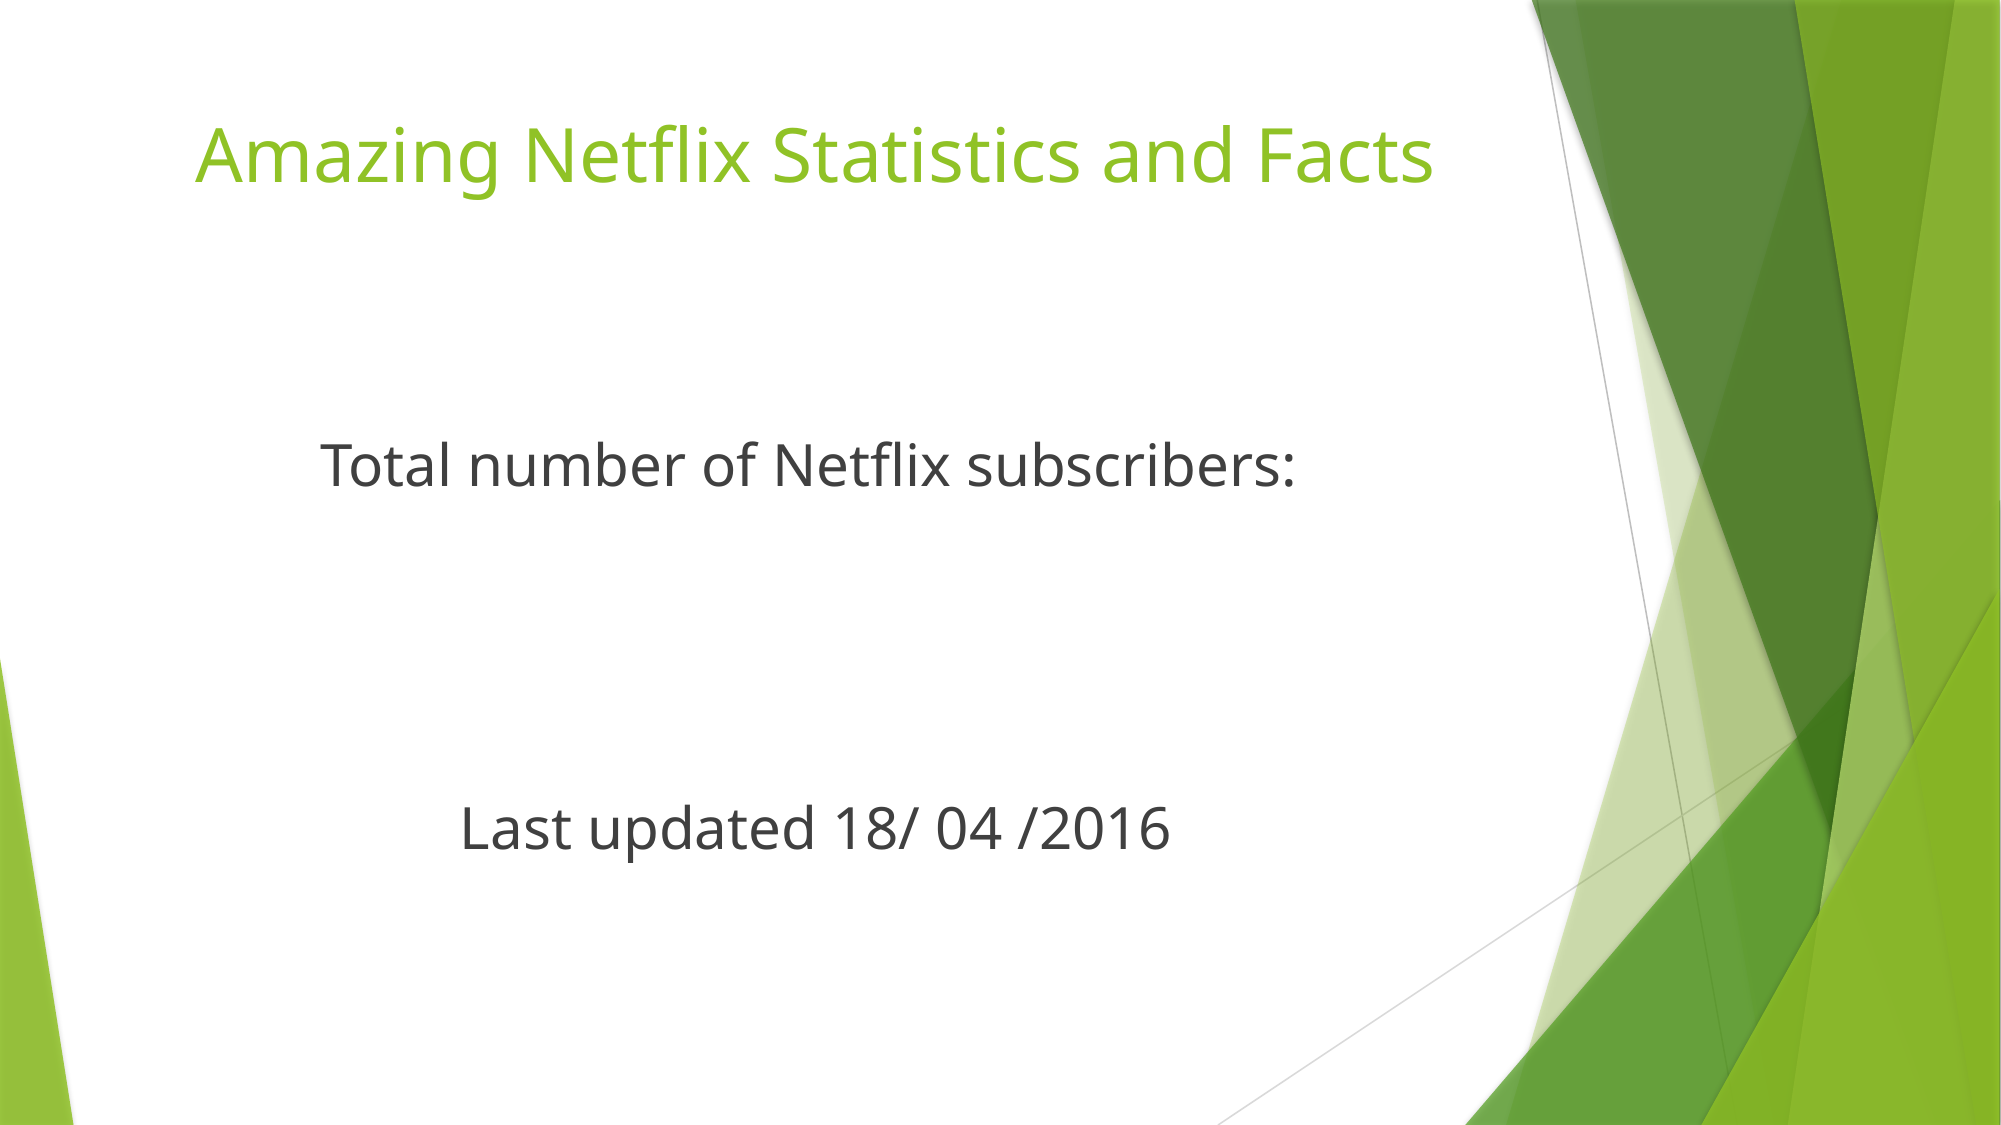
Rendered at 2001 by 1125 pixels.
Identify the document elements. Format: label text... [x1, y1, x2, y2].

title Amazing Netflix Statistics and Facts [111, 99, 1522, 317]
list Total number of Netflix subscribers: Last updated 18/ 04 /2016 [111, 354, 1522, 992]
